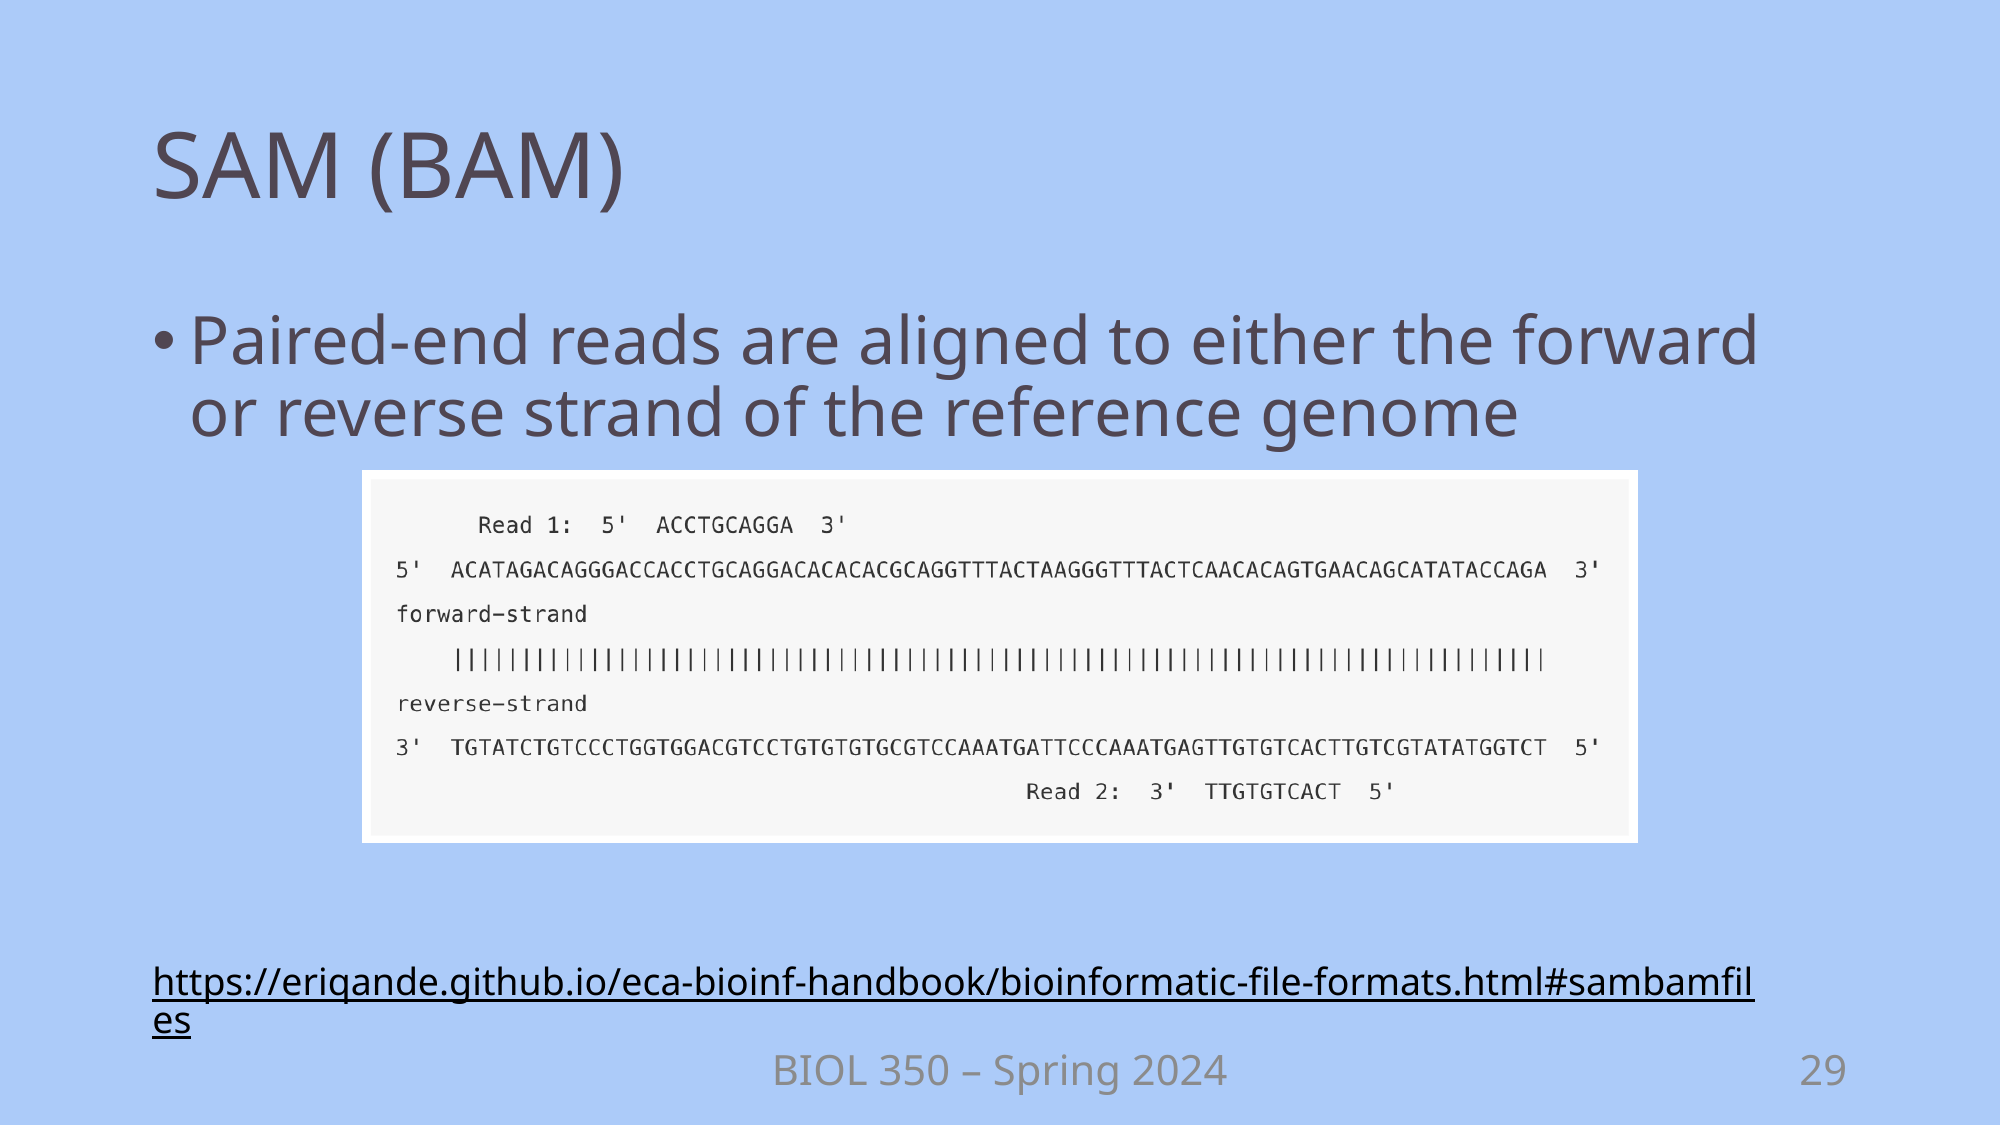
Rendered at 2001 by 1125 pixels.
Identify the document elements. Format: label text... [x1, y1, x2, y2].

list Paired-end reads are aligned to either the forward or reverse strand of the reference genome [137, 299, 1863, 1014]
picture [362, 470, 1638, 843]
title SAM (BAM) [137, 59, 1863, 278]
text_box https://eriqande.github.io/eca-bioinf-handbook/bioinformatic-file-formats.html#sambamfiles [137, 951, 1791, 1062]
slide_number 29 [1412, 1042, 1863, 1103]
footer BIOL 350 – Spring 2024 [662, 1062, 1338, 1103]
